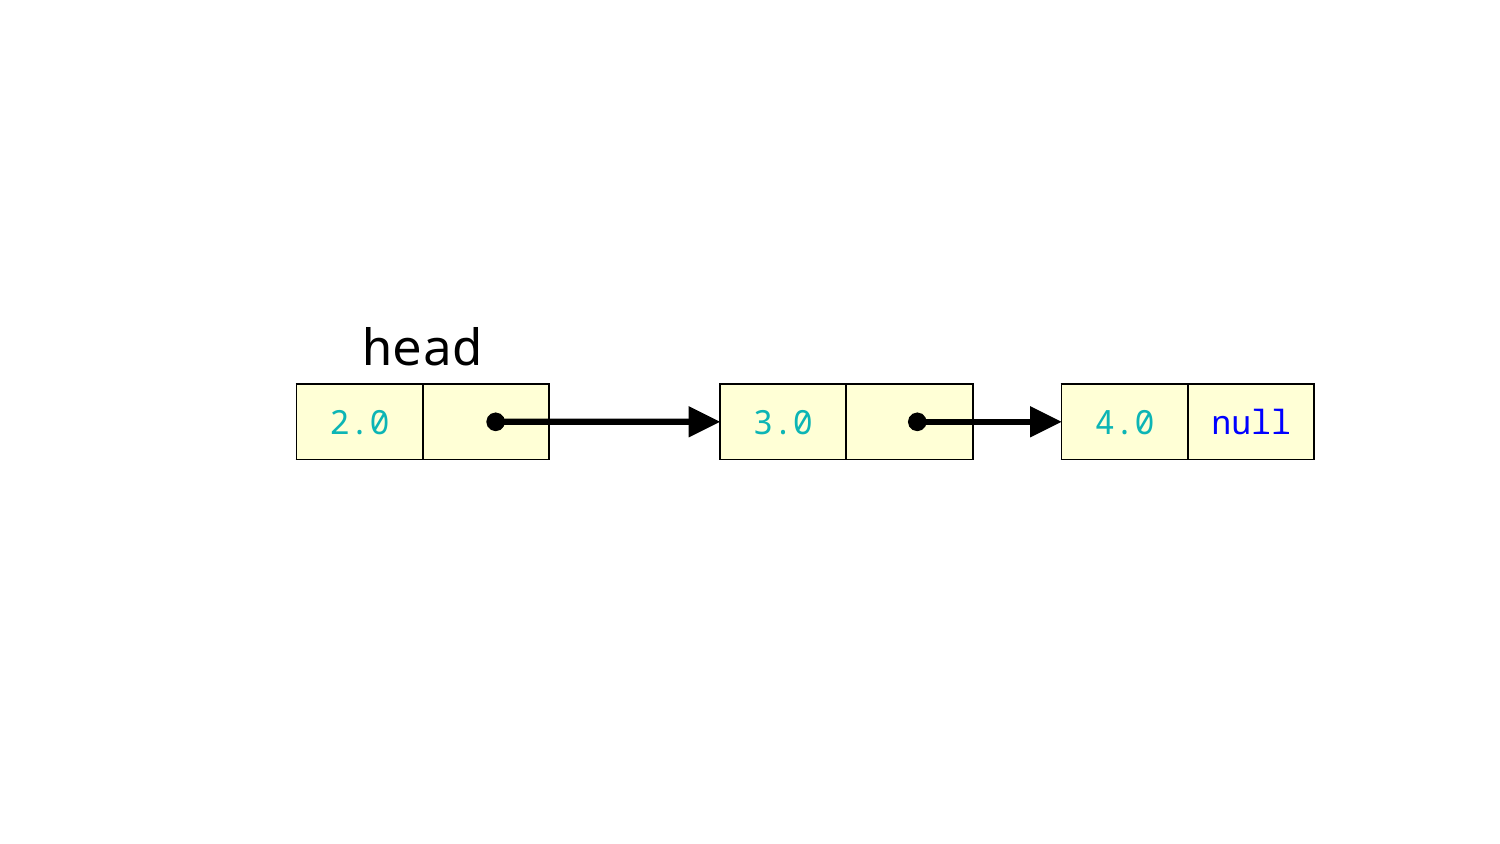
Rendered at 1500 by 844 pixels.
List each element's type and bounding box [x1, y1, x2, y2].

text_box [296, 308, 550, 384]
table_header [297, 385, 422, 459]
table_header [1189, 385, 1313, 459]
table_header [424, 385, 548, 459]
table_header [721, 385, 845, 459]
table_header [847, 385, 972, 459]
table_header [1062, 385, 1187, 459]
